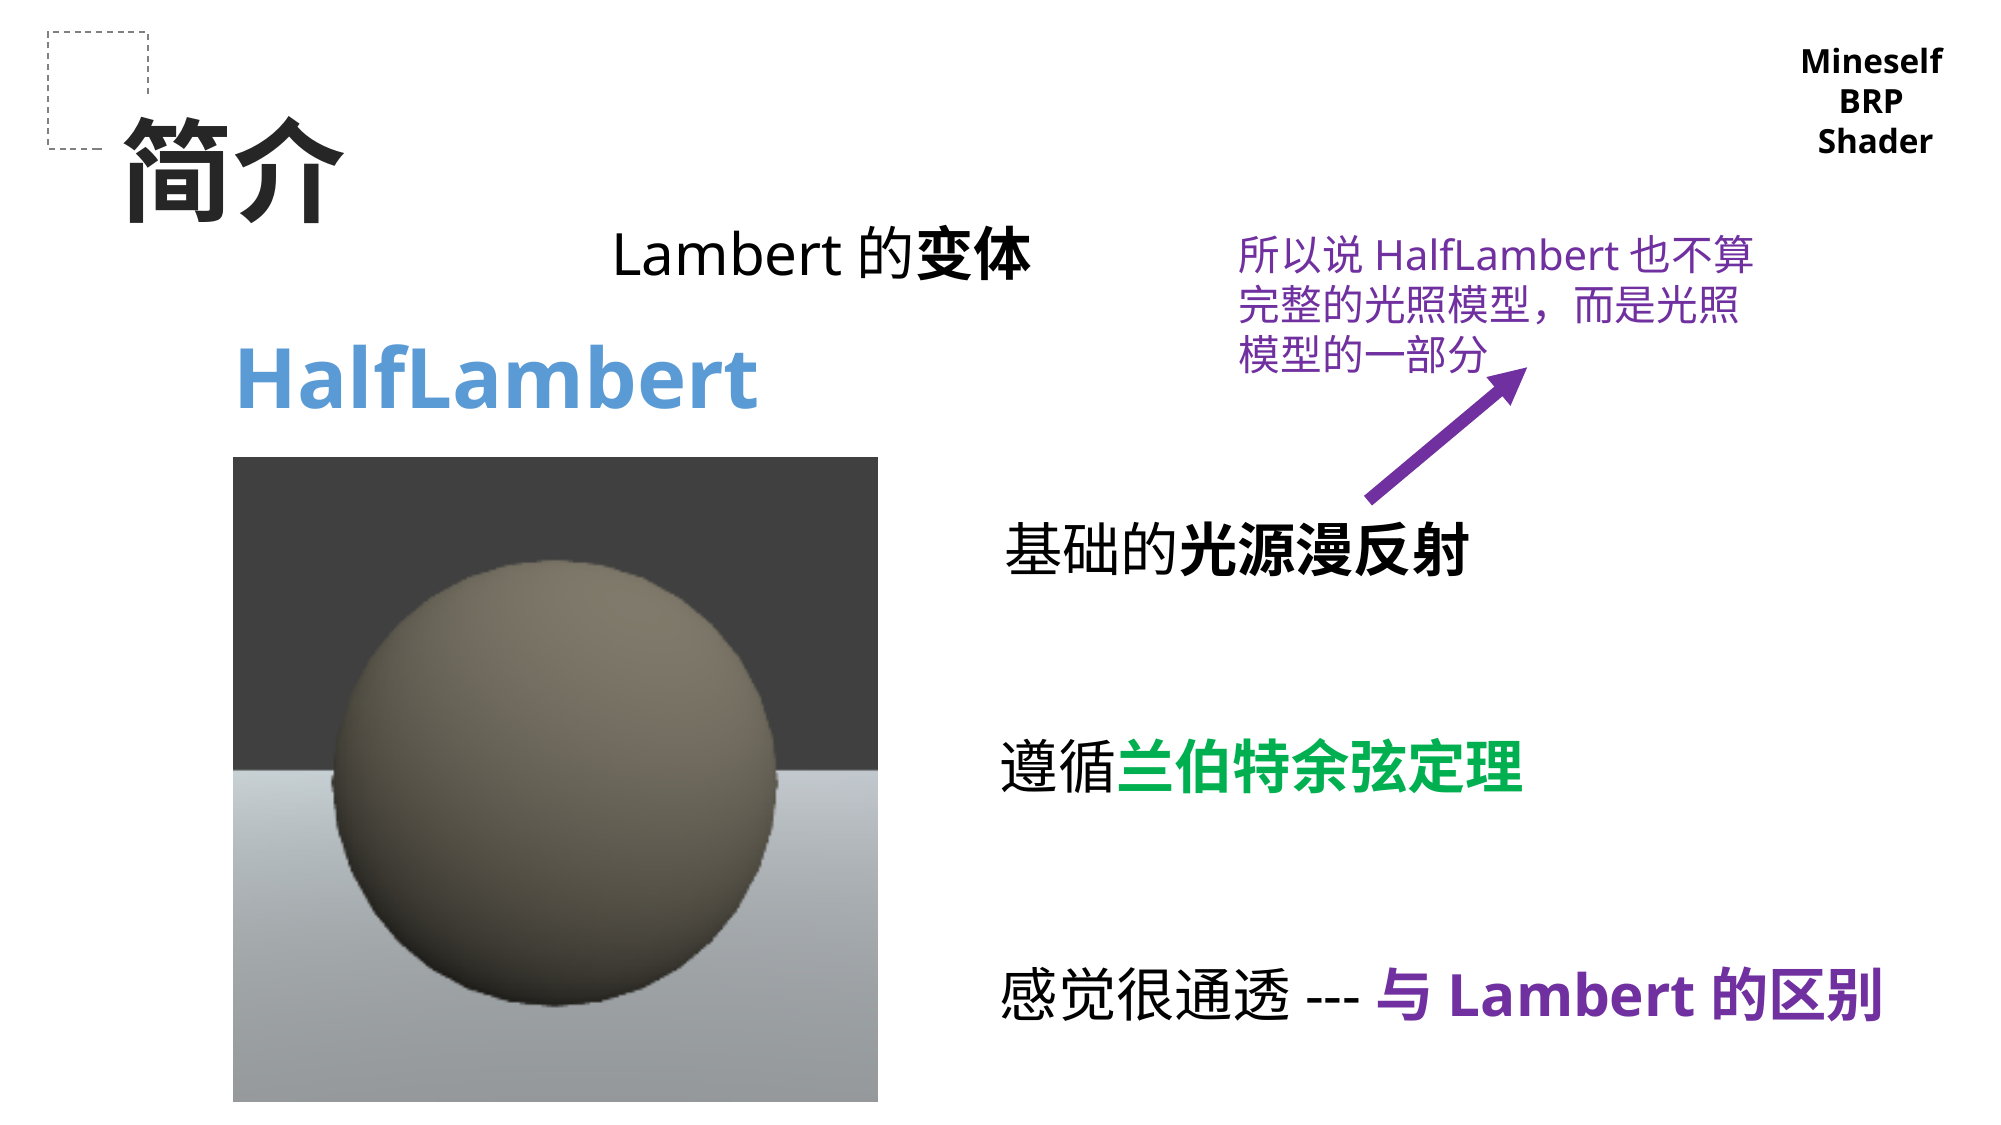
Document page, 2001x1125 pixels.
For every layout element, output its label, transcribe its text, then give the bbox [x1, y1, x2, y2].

text_box 简介 [120, 101, 1018, 237]
text_box 基础的光源漫反射 [1004, 513, 1522, 584]
text_box Lambert的变体 [611, 216, 1129, 287]
text_box 遵循兰伯特余弦定理 [999, 730, 1676, 801]
text_box [103, 96, 196, 173]
text_box HalfLambert [233, 325, 1367, 426]
picture [233, 457, 879, 1102]
text_box [47, 31, 149, 150]
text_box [1367, 367, 1528, 501]
text_box 感觉很通透---与Lambert的区别 [999, 957, 1918, 1029]
text_box 所以说HalfLambert也不算完整的光照模型，而是光照模型的一部分 [1238, 228, 1756, 379]
text_box Mineself BRP Shader [1788, 40, 1964, 160]
